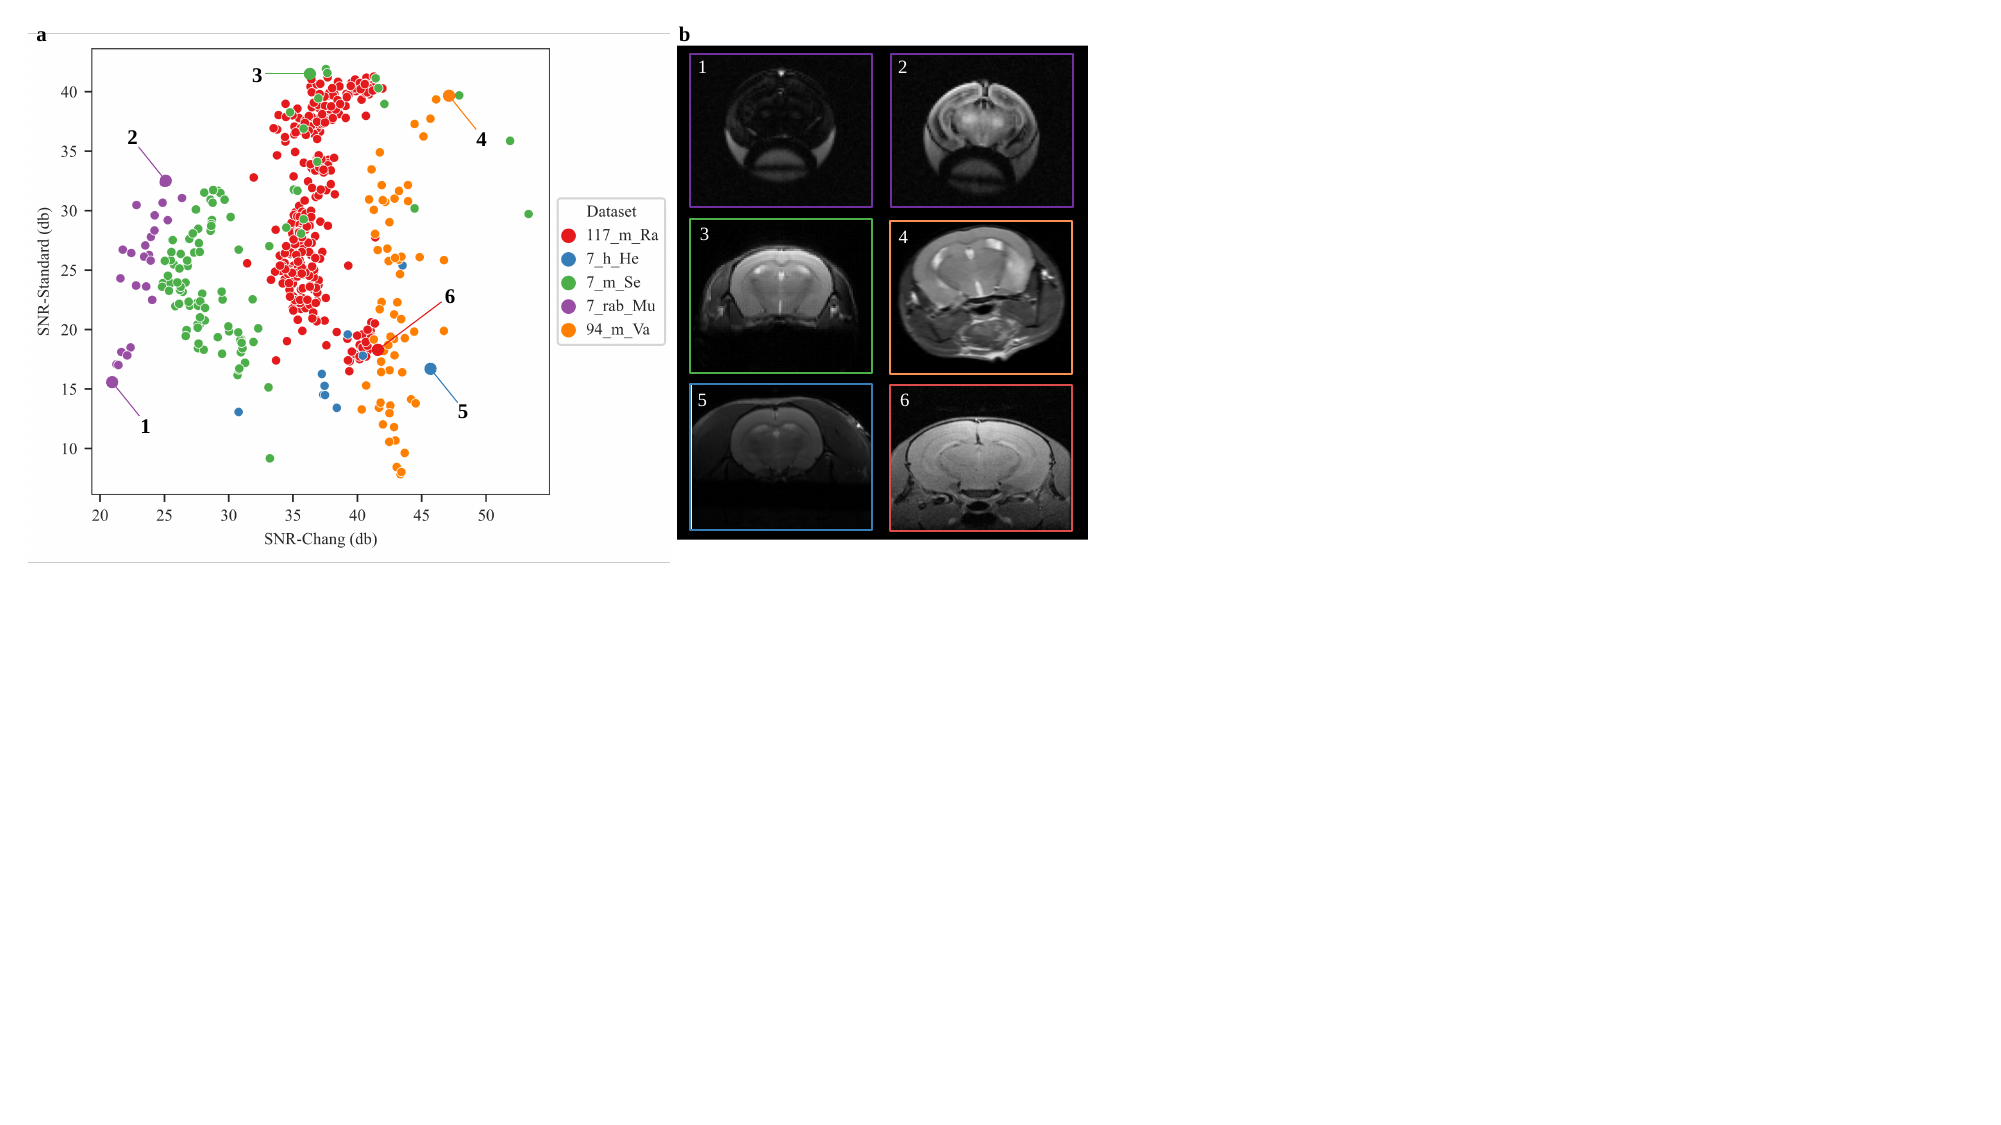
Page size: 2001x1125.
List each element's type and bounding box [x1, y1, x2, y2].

text_box [26, 20, 1096, 563]
